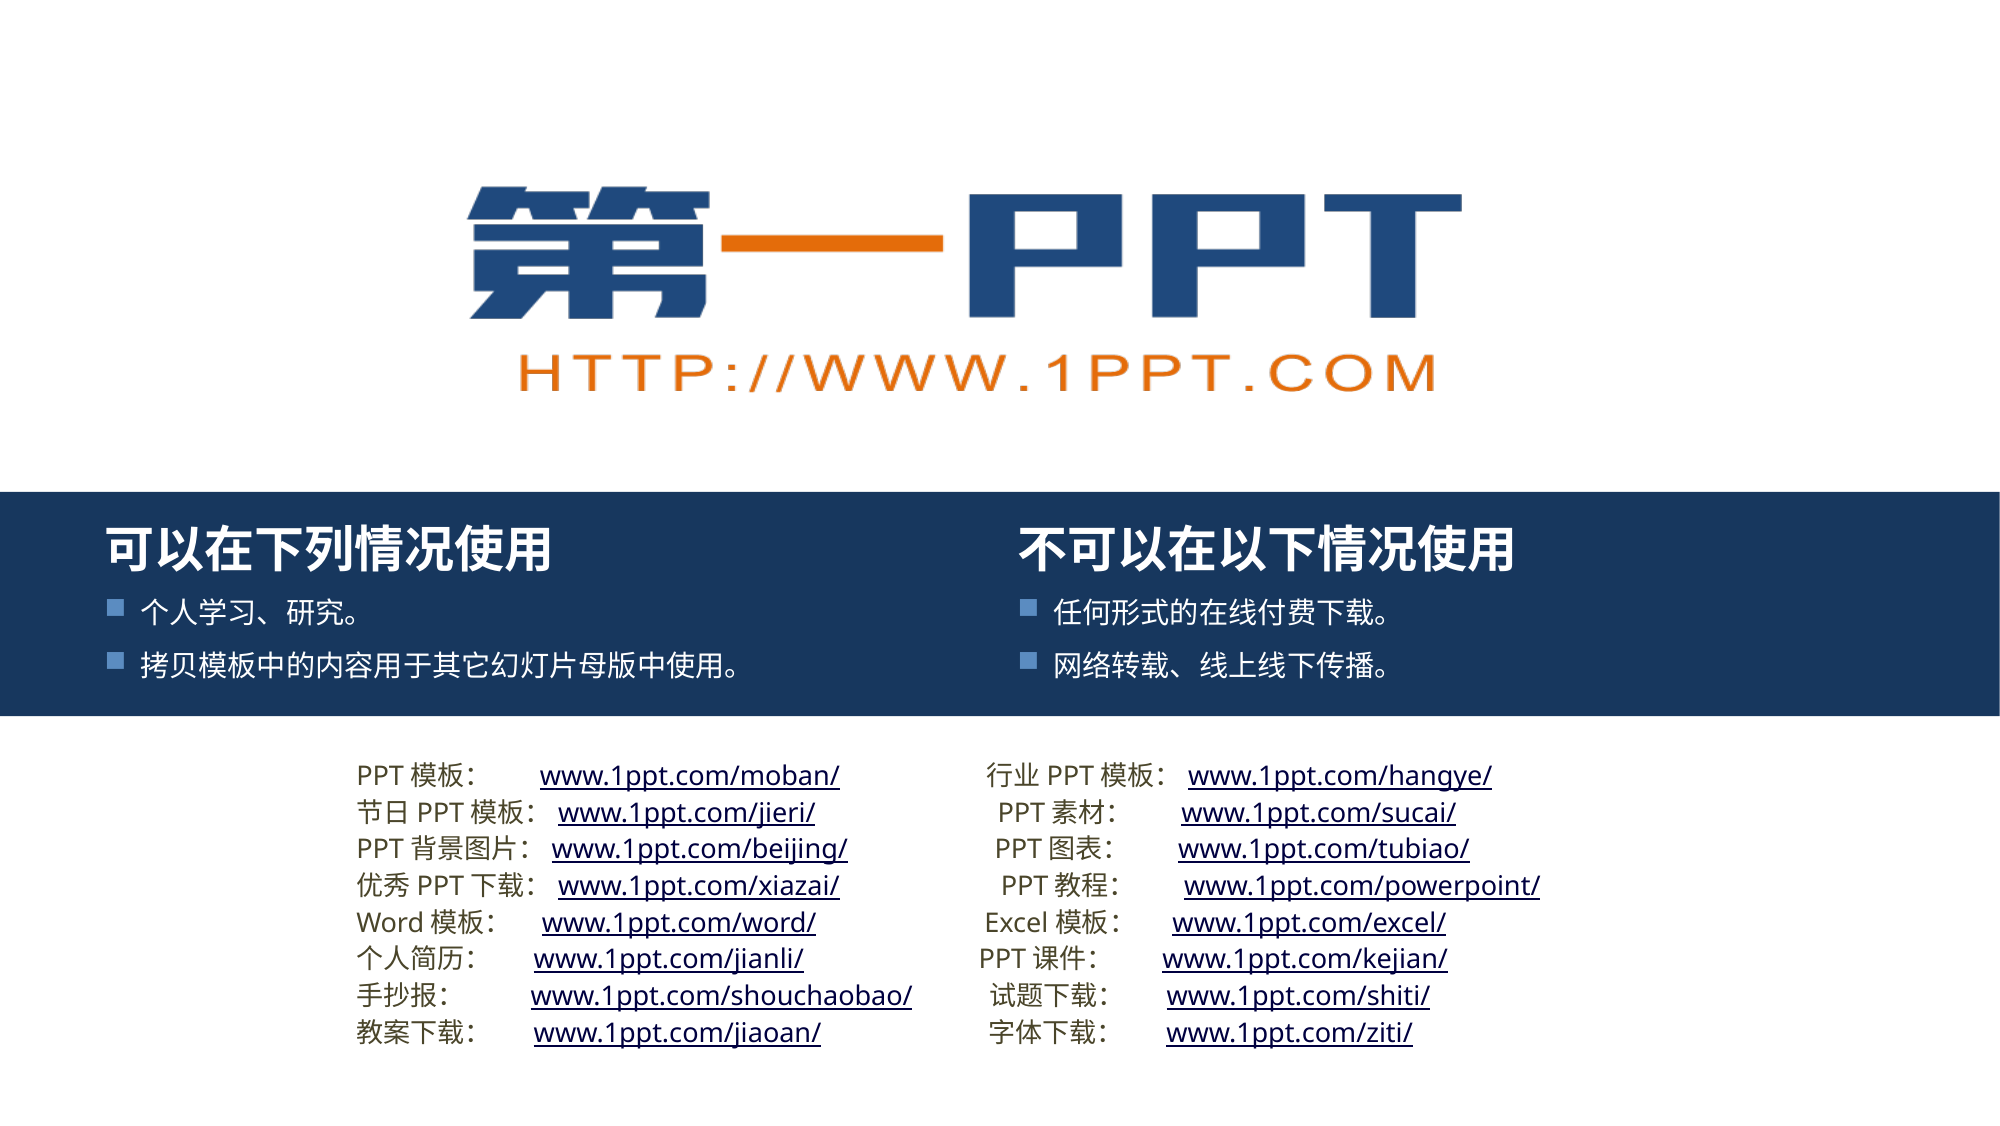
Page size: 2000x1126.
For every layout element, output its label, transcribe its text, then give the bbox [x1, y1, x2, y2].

text_box 可以在下列情况使用 个人学习、研究。 拷贝模板中的内容用于其它幻灯片母版中使用。 [86, 508, 985, 705]
text_box [0, 491, 2000, 717]
text_box 不可以在以下情况使用 任何形式的在线付费下载。 网络转载、线上线下传播。 [999, 508, 1898, 705]
text_box PPT模板： www.1ppt.com/moban/ 行业PPT模板：www.1ppt.com/hangye/ 节日PPT模板：www.1ppt.com/jieri/ PPT素材： www.1ppt.com/sucai/ PPT背景图片：www.1ppt.com/beijing/ PPT图表： www.1ppt.com/tubiao/ 优秀PPT下载：www.1ppt.com/xiazai/ PPT教程： www.1ppt.com/powerpoint/ Word模板： www.1ppt.com/word/ Excel模板： www.1ppt.com/excel/ 个人简历： www.1ppt.com/jianli/ PPT课件： www.1ppt.com/kejian/ 手抄报： www.1ppt.com/shouchaobao/ 试题下载： www.1ppt.com/shiti/ 教案下载： www.1ppt.com/jiaoan/ 字体下载： www.1ppt.com/ziti/ [336, 726, 1821, 1084]
picture [319, 58, 1615, 445]
